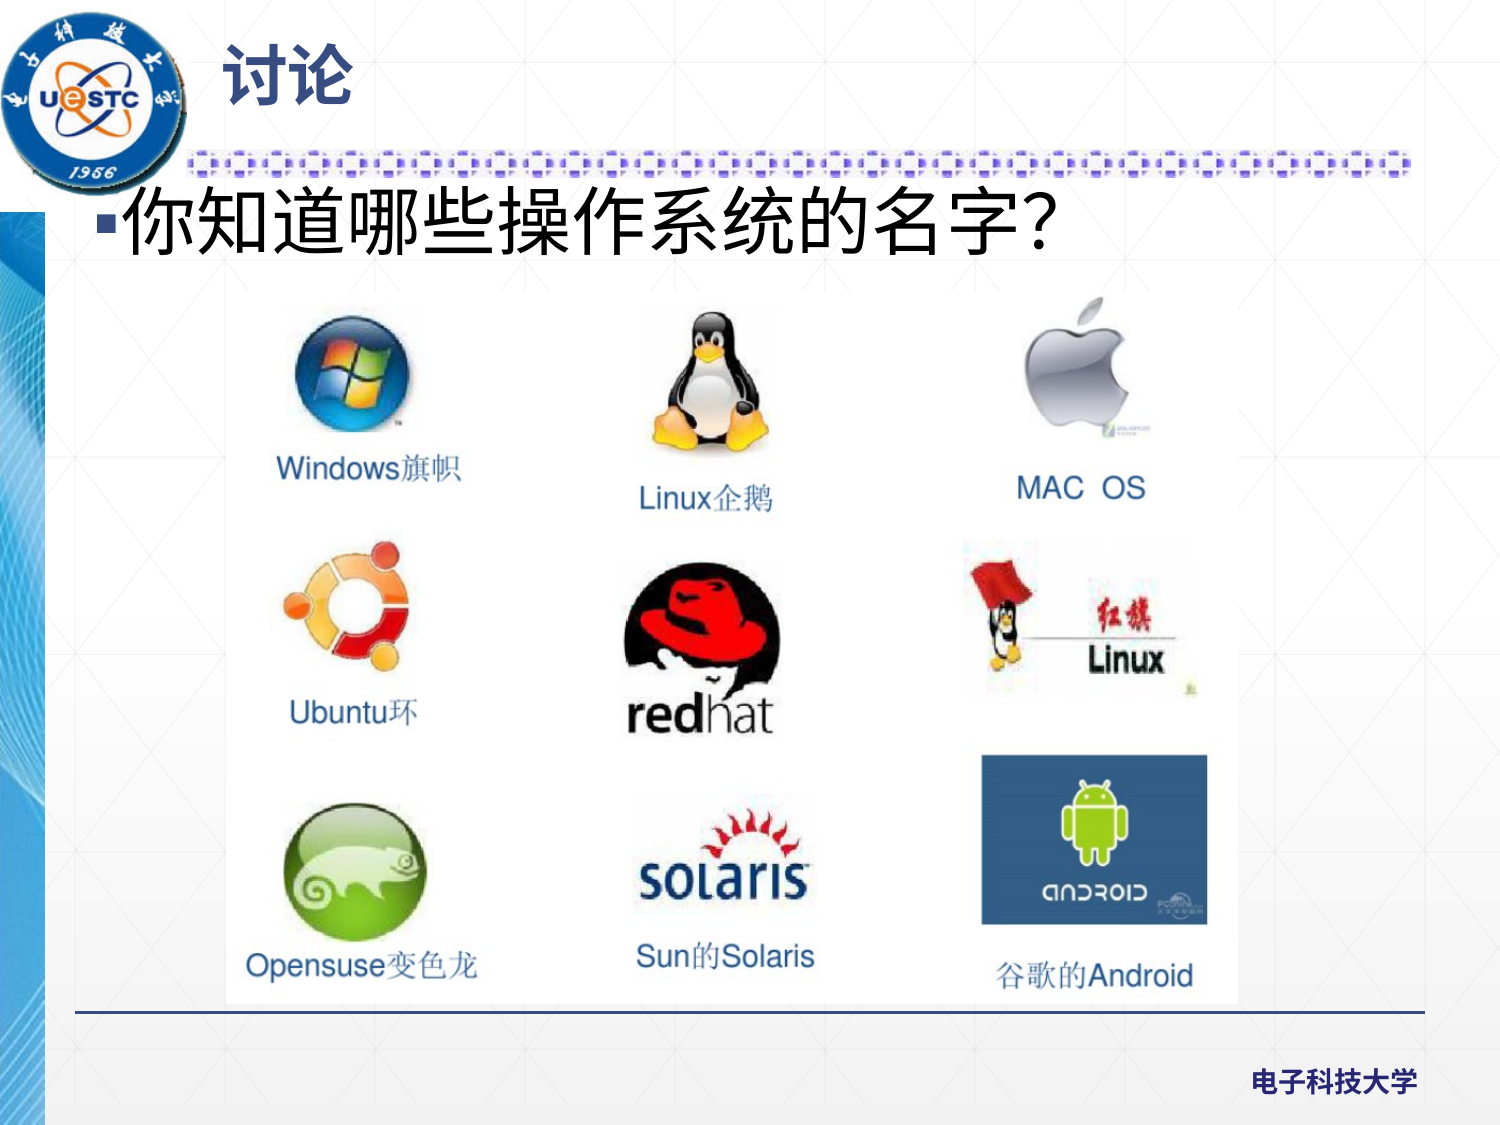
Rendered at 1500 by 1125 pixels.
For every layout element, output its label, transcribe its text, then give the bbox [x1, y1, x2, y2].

picture [0, 0, 1411, 197]
list 你知道哪些操作系统的名字？ [78, 177, 1429, 891]
picture [0, 212, 45, 1125]
title 讨论 [206, 35, 1500, 140]
picture [226, 291, 1238, 1004]
